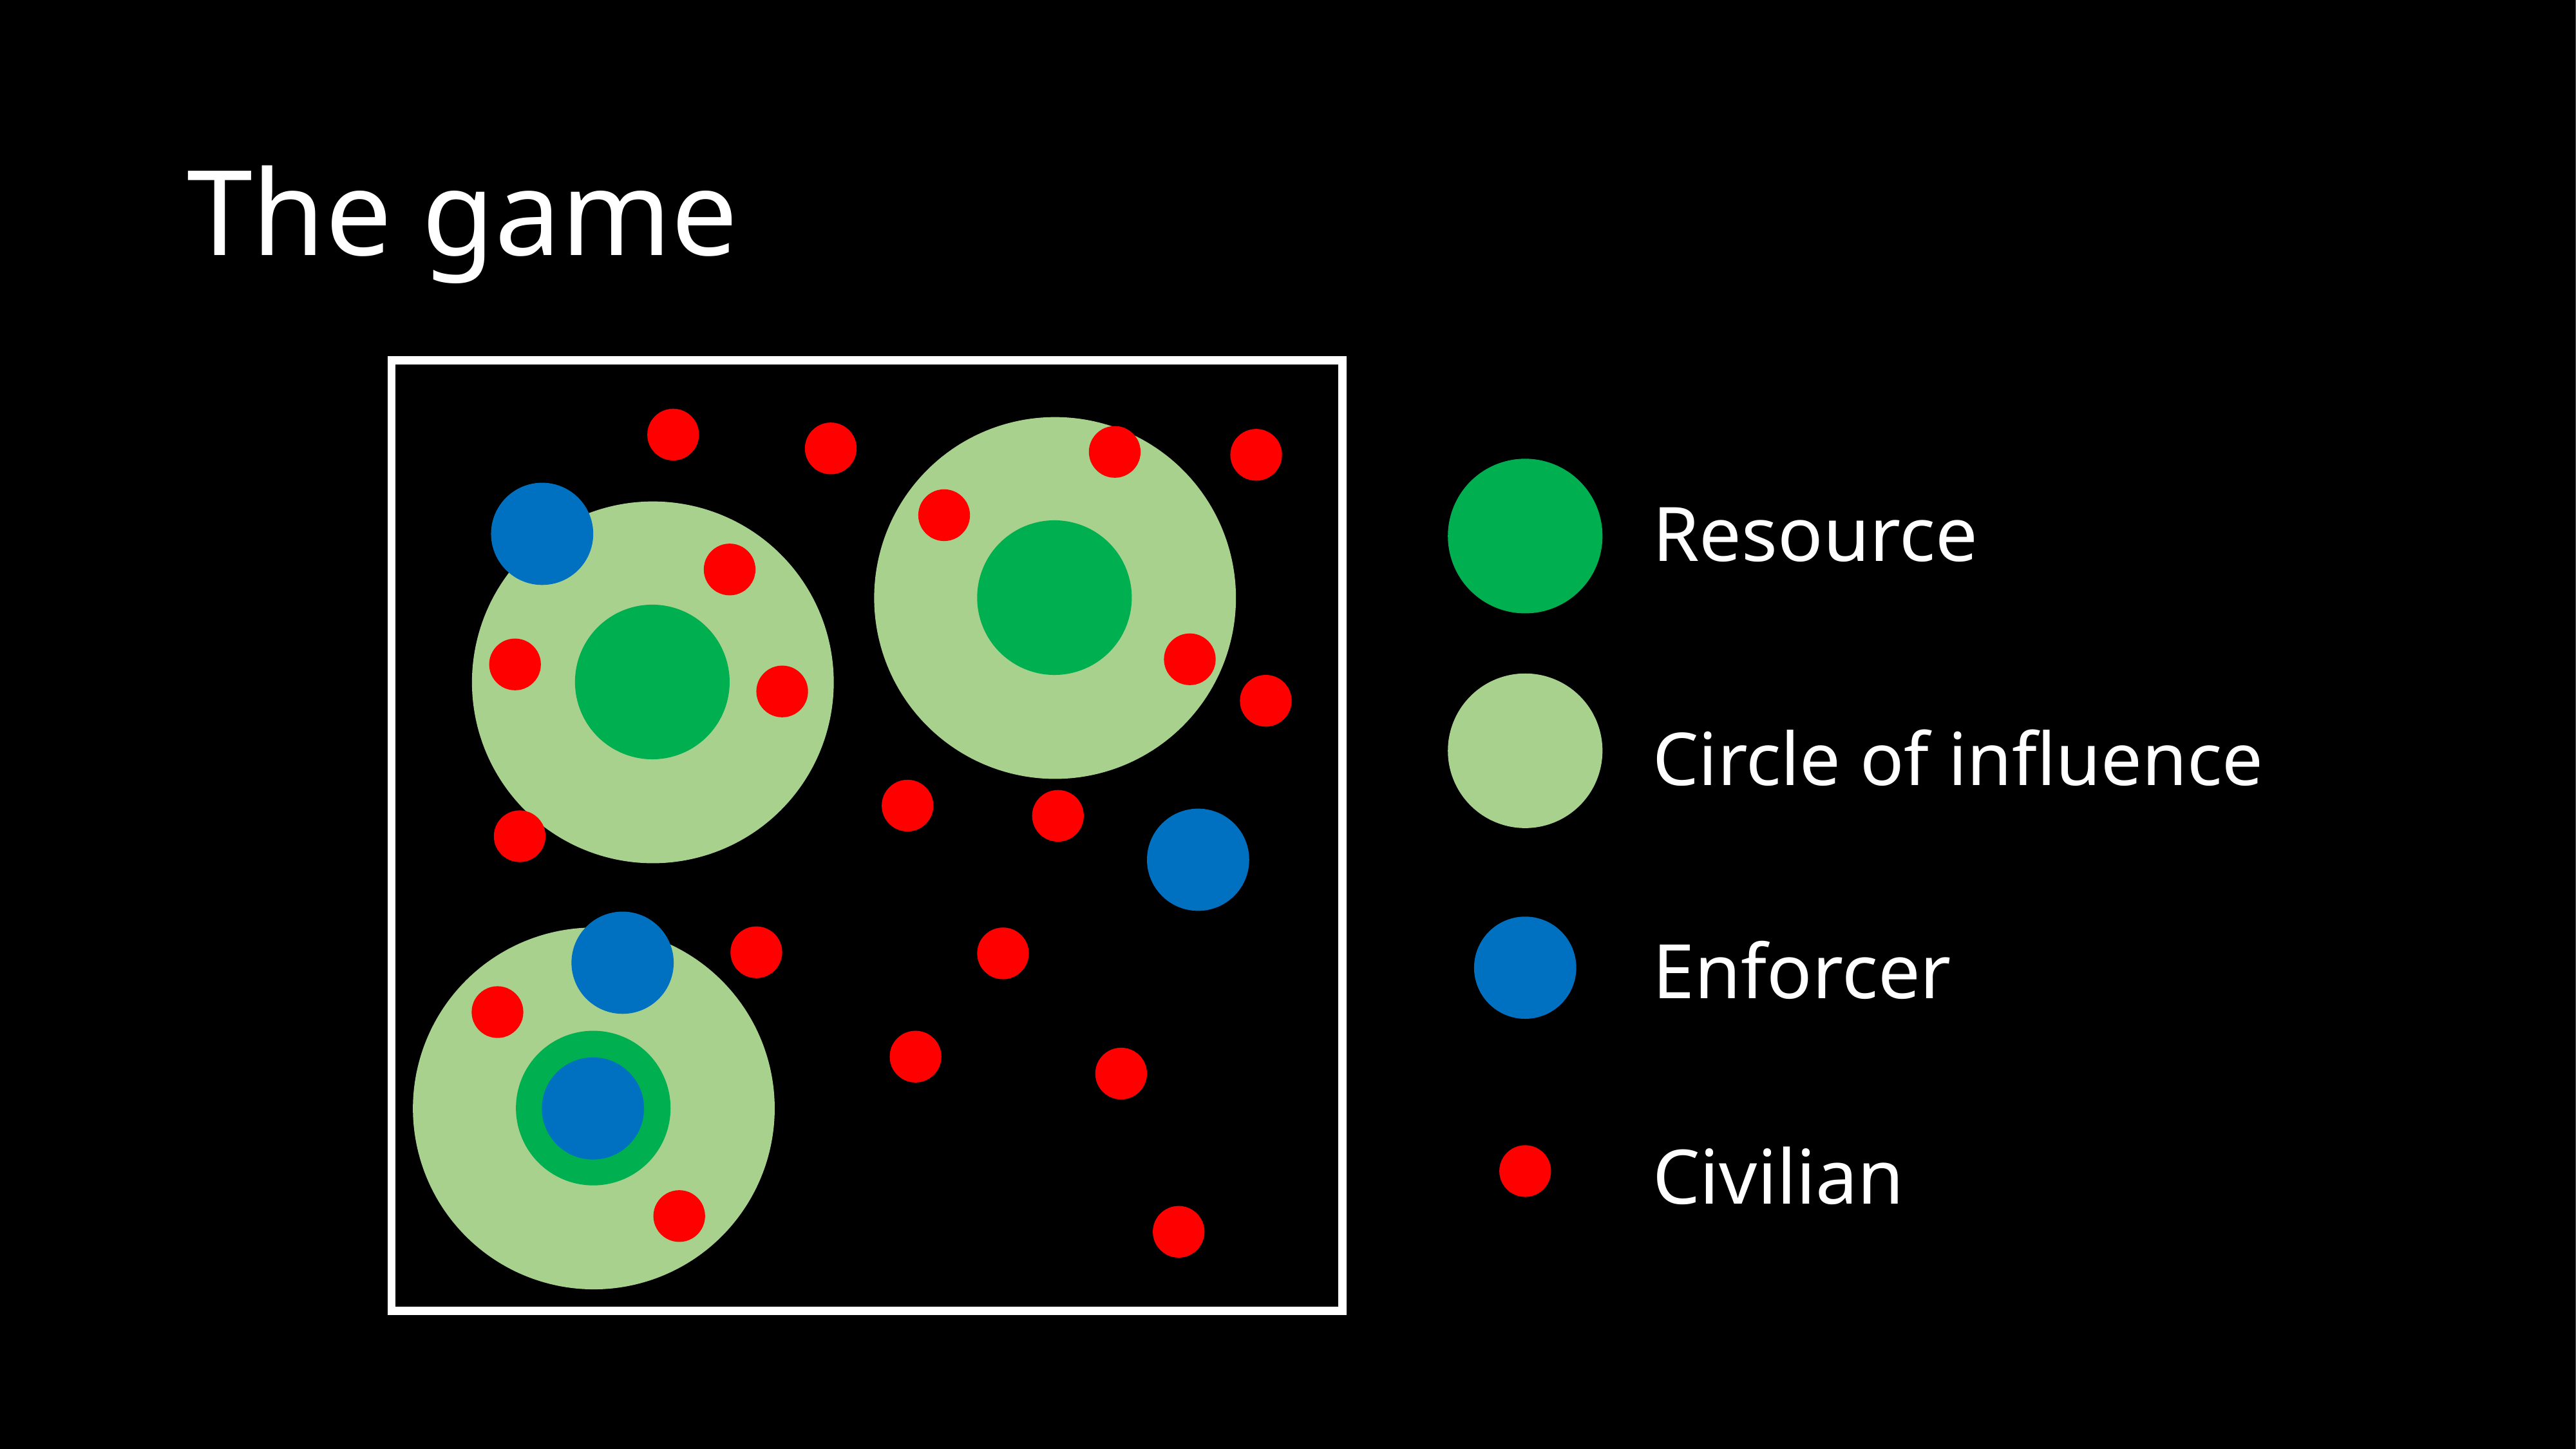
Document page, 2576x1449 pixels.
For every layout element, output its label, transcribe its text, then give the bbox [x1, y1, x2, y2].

text_box [515, 1030, 672, 1186]
text_box [917, 488, 971, 542]
text_box [647, 408, 700, 462]
text_box [1229, 428, 1283, 482]
text_box [571, 911, 675, 1015]
text_box Circle of influence [1643, 717, 2275, 815]
text_box [1163, 632, 1217, 686]
text_box [541, 1056, 645, 1160]
text_box [881, 779, 934, 833]
text_box [976, 927, 1030, 980]
text_box [889, 1030, 942, 1083]
text_box [1146, 808, 1250, 912]
text_box Civilian [1643, 1134, 2275, 1232]
text_box [652, 1189, 706, 1243]
text_box [730, 925, 783, 979]
text_box [490, 482, 594, 586]
text_box [1088, 425, 1142, 478]
text_box [1499, 1144, 1552, 1198]
text_box [1473, 916, 1577, 1020]
text_box [804, 422, 858, 475]
text_box [1094, 1046, 1148, 1101]
text_box [471, 985, 524, 1039]
text_box [488, 638, 542, 691]
text_box [1031, 789, 1084, 843]
list Resource [1643, 491, 2275, 589]
text_box [1239, 674, 1293, 728]
text_box [1447, 672, 1604, 829]
text_box [391, 359, 1343, 1312]
title The game [176, 77, 2399, 357]
text_box [1152, 1205, 1206, 1258]
text_box Enforcer [1643, 928, 2275, 1026]
text_box [703, 543, 757, 596]
text_box [755, 665, 809, 718]
text_box [1447, 458, 1604, 614]
text_box [976, 519, 1133, 676]
text_box [493, 810, 547, 863]
